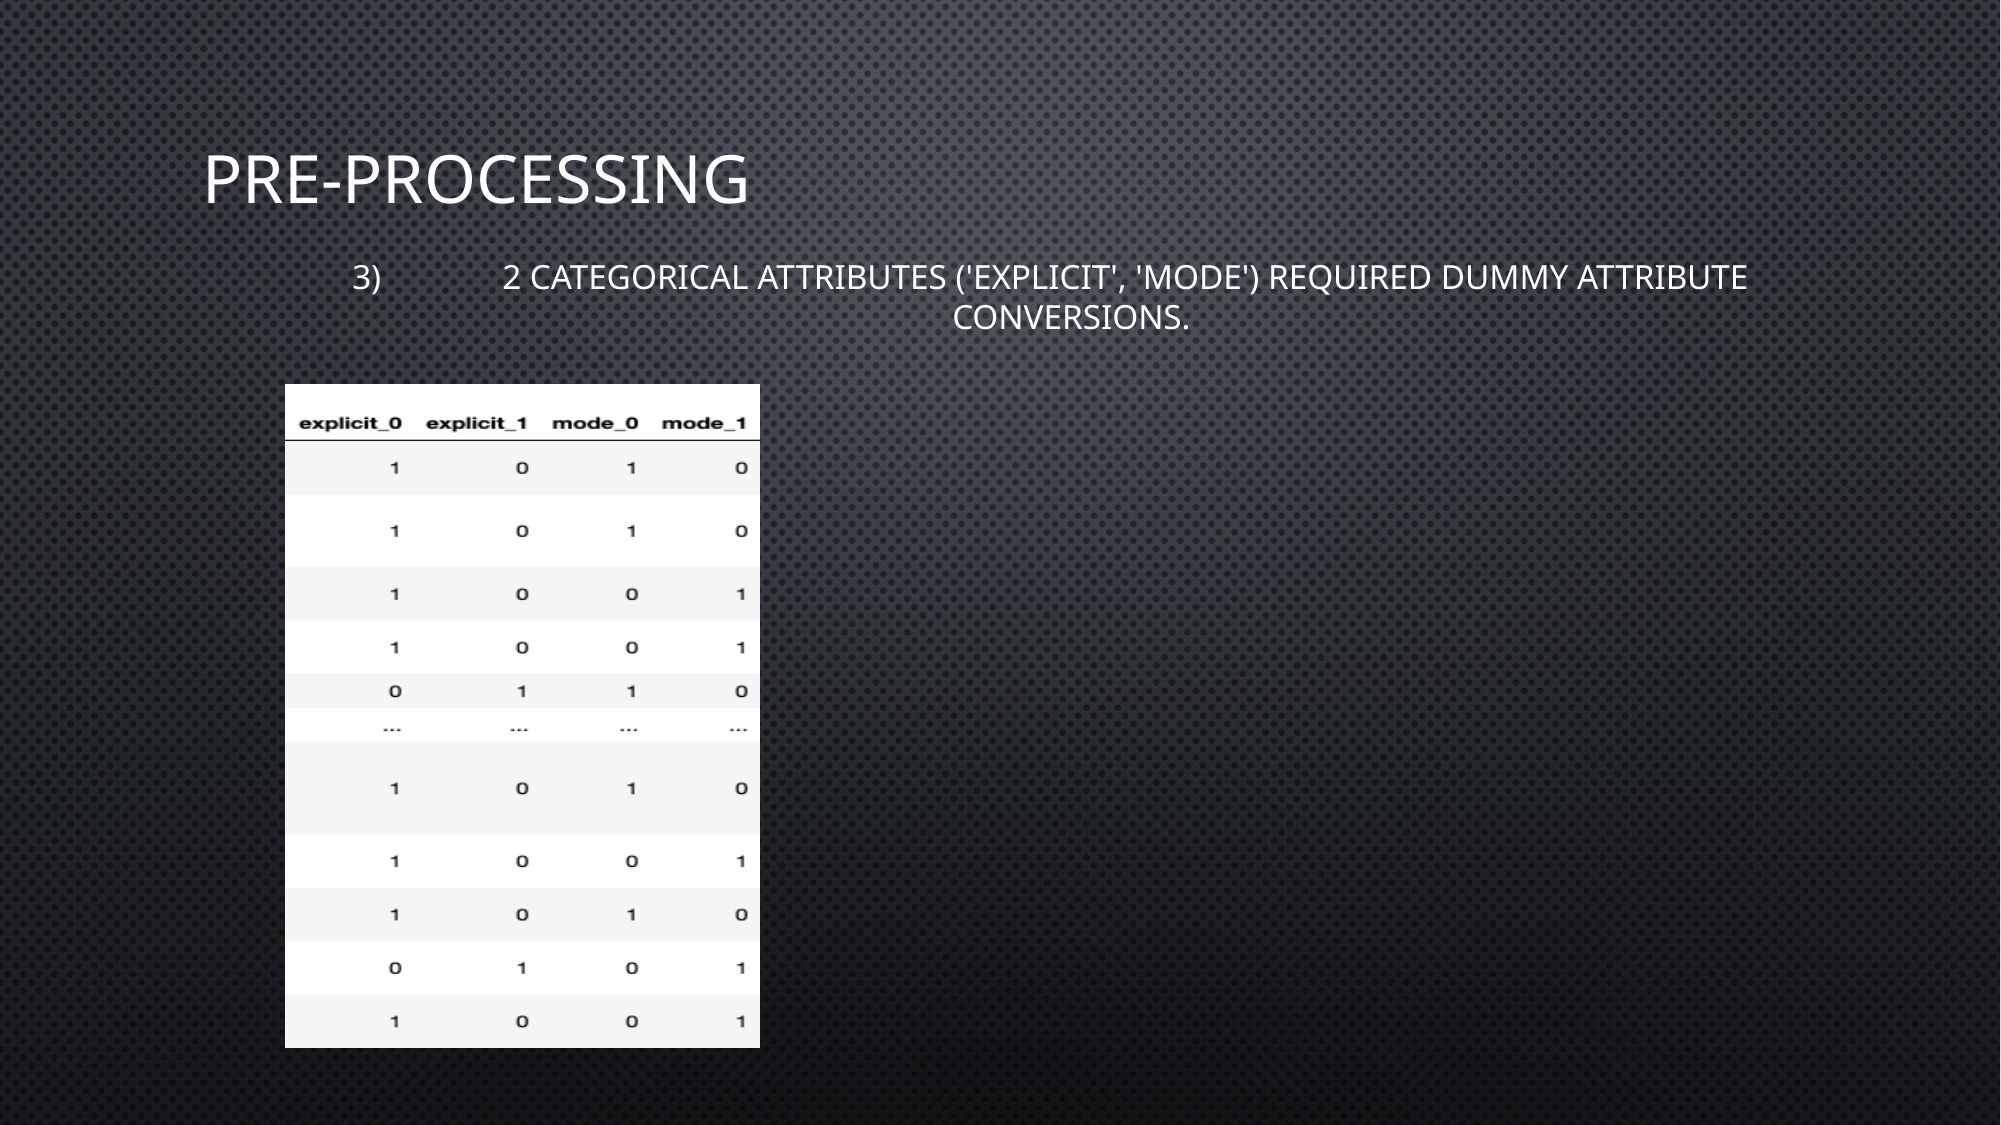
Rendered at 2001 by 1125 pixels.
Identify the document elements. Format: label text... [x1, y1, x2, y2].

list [285, 383, 761, 1049]
title pre-processing 3) 2 categorical attributes ('explicit', 'mode') required dummy attribute conversions. [187, 99, 1813, 413]
